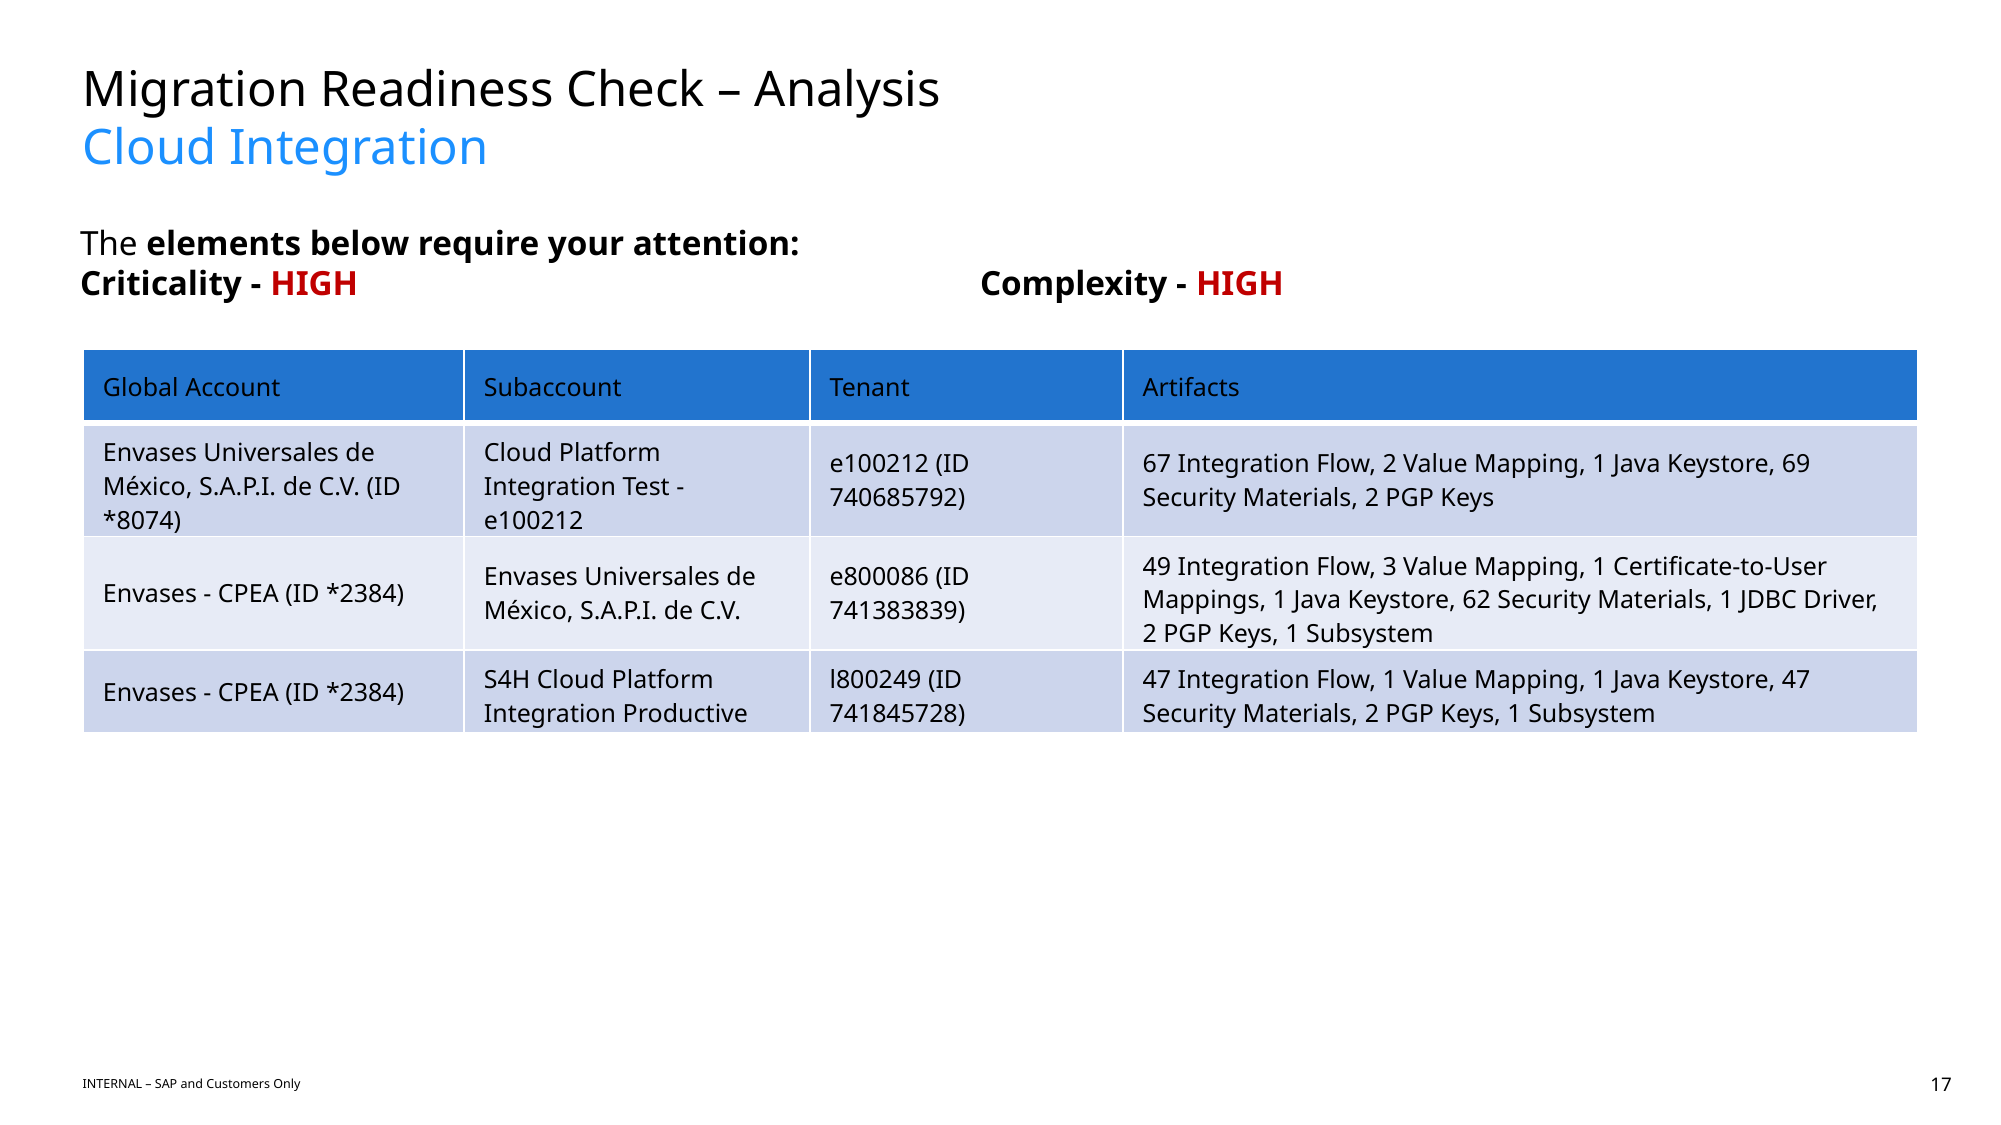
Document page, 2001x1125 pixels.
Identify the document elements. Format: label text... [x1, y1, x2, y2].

table_cell Envases Universales de México, S.A.P.I. de C.V. [465, 537, 809, 649]
text_box Migration Readiness Check – Analysis Cloud Integration [82, 57, 1918, 175]
text_box The elements below require your attention: Criticality - HIGH Complexity - HIGH [64, 214, 1824, 310]
table_cell Envases - CPEA (ID *2384) [84, 651, 463, 732]
table_cell l800249 (ID 741845728) [811, 651, 1122, 732]
table_cell 47 Integration Flow, 1 Value Mapping, 1 Java Keystore, 47 Security Materials, 2 PGP Keys, 1 Subsystem [1124, 651, 1917, 732]
table_cell e800086 (ID 741383839) [811, 537, 1122, 649]
table_header Global Account [84, 350, 463, 420]
table_header Artifacts [1124, 350, 1917, 420]
table_cell Cloud Platform Integration Test - e100212 [465, 426, 809, 536]
table_cell Envases - CPEA (ID *2384) [84, 537, 463, 649]
table_header Tenant [811, 350, 1122, 420]
table_cell e100212 (ID 740685792) [811, 426, 1122, 536]
table_cell 49 Integration Flow, 3 Value Mapping, 1 Certificate-to-User Mappings, 1 Java Keystore, 62 Security Materials, 1 JDBC Driver, 2 PGP Keys, 1 Subsystem [1124, 537, 1917, 649]
table_header Subaccount [465, 350, 809, 420]
table_cell 67 Integration Flow, 2 Value Mapping, 1 Java Keystore, 69 Security Materials, 2 PGP Keys [1124, 426, 1917, 536]
table_cell Envases Universales de México, S.A.P.I. de C.V. (ID *8074) [84, 426, 463, 536]
table_cell S4H Cloud Platform Integration Productive [465, 651, 809, 732]
